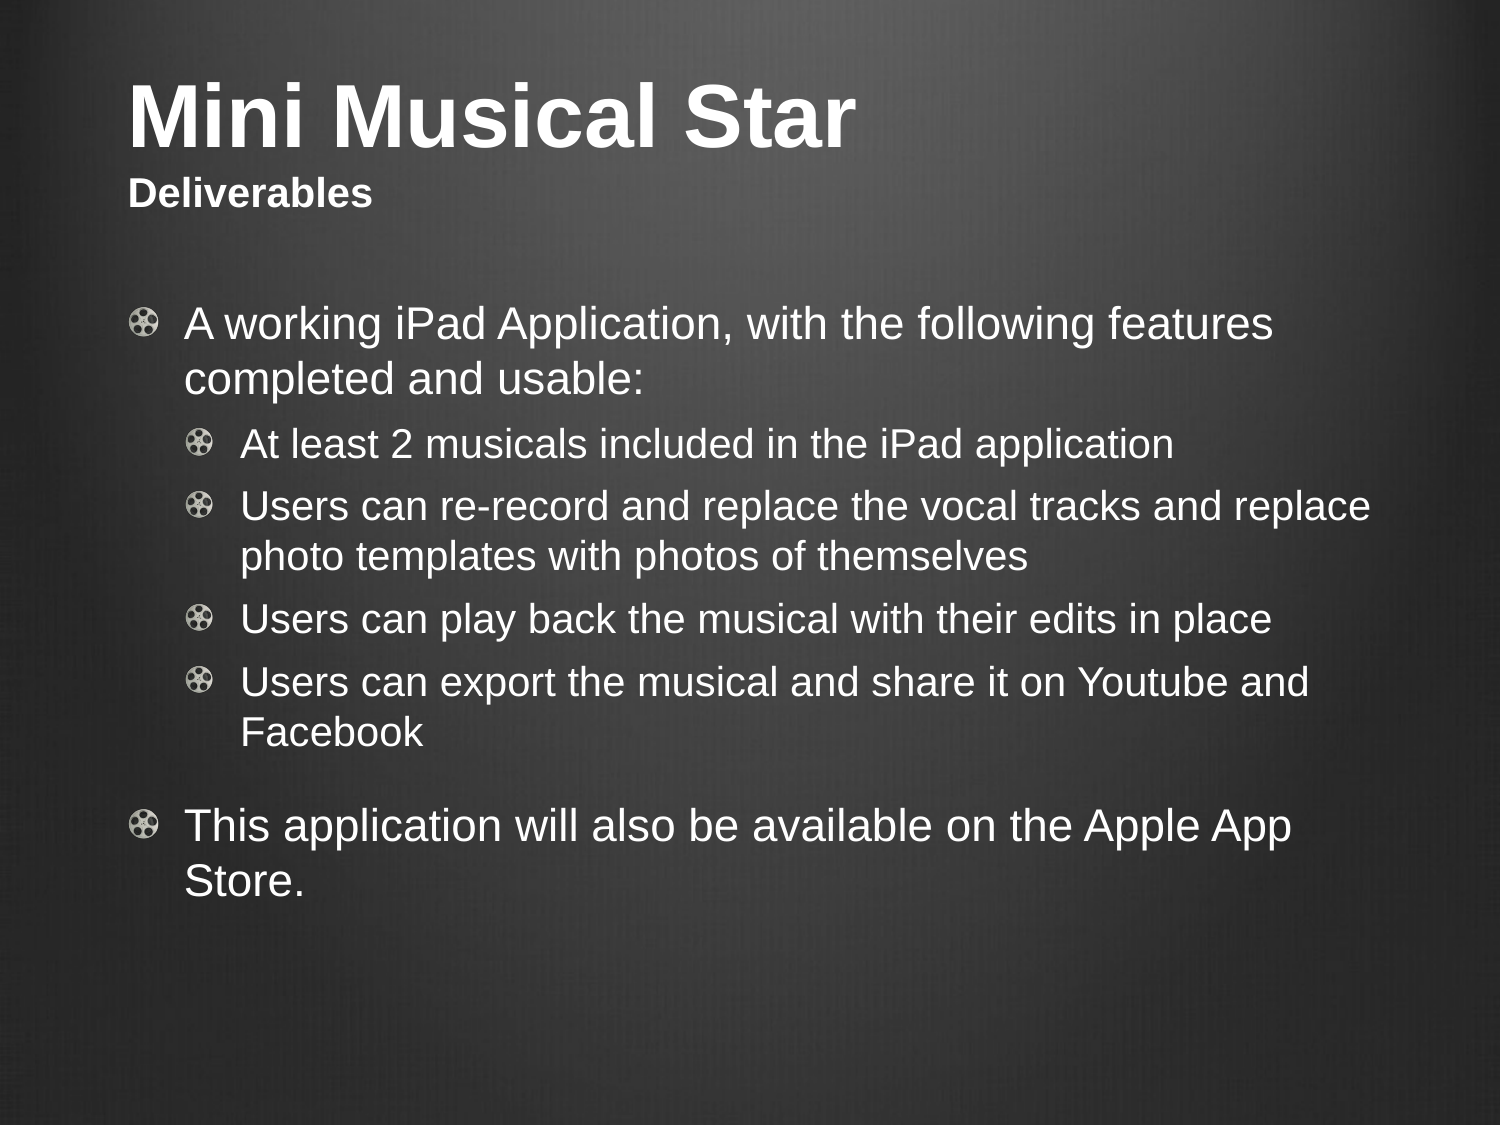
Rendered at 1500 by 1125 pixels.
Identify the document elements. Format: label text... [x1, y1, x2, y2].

picture [127, 807, 160, 840]
picture [184, 489, 214, 519]
title Mini Musical Star Deliverables [112, 19, 1388, 255]
picture [127, 305, 160, 338]
picture [184, 664, 214, 694]
picture [184, 602, 214, 632]
list A working iPad Application, with the following features completed and usable: At least 2 musicals included in the iPad application Users can re-record and replace the vocal tracks and replace photo templates with photos of themselves Users can play back the musical with their edits in place Users can export the musical and share it on Youtube and Facebook This application will also be available on the Apple App Store. [112, 286, 1388, 985]
picture [184, 426, 214, 457]
